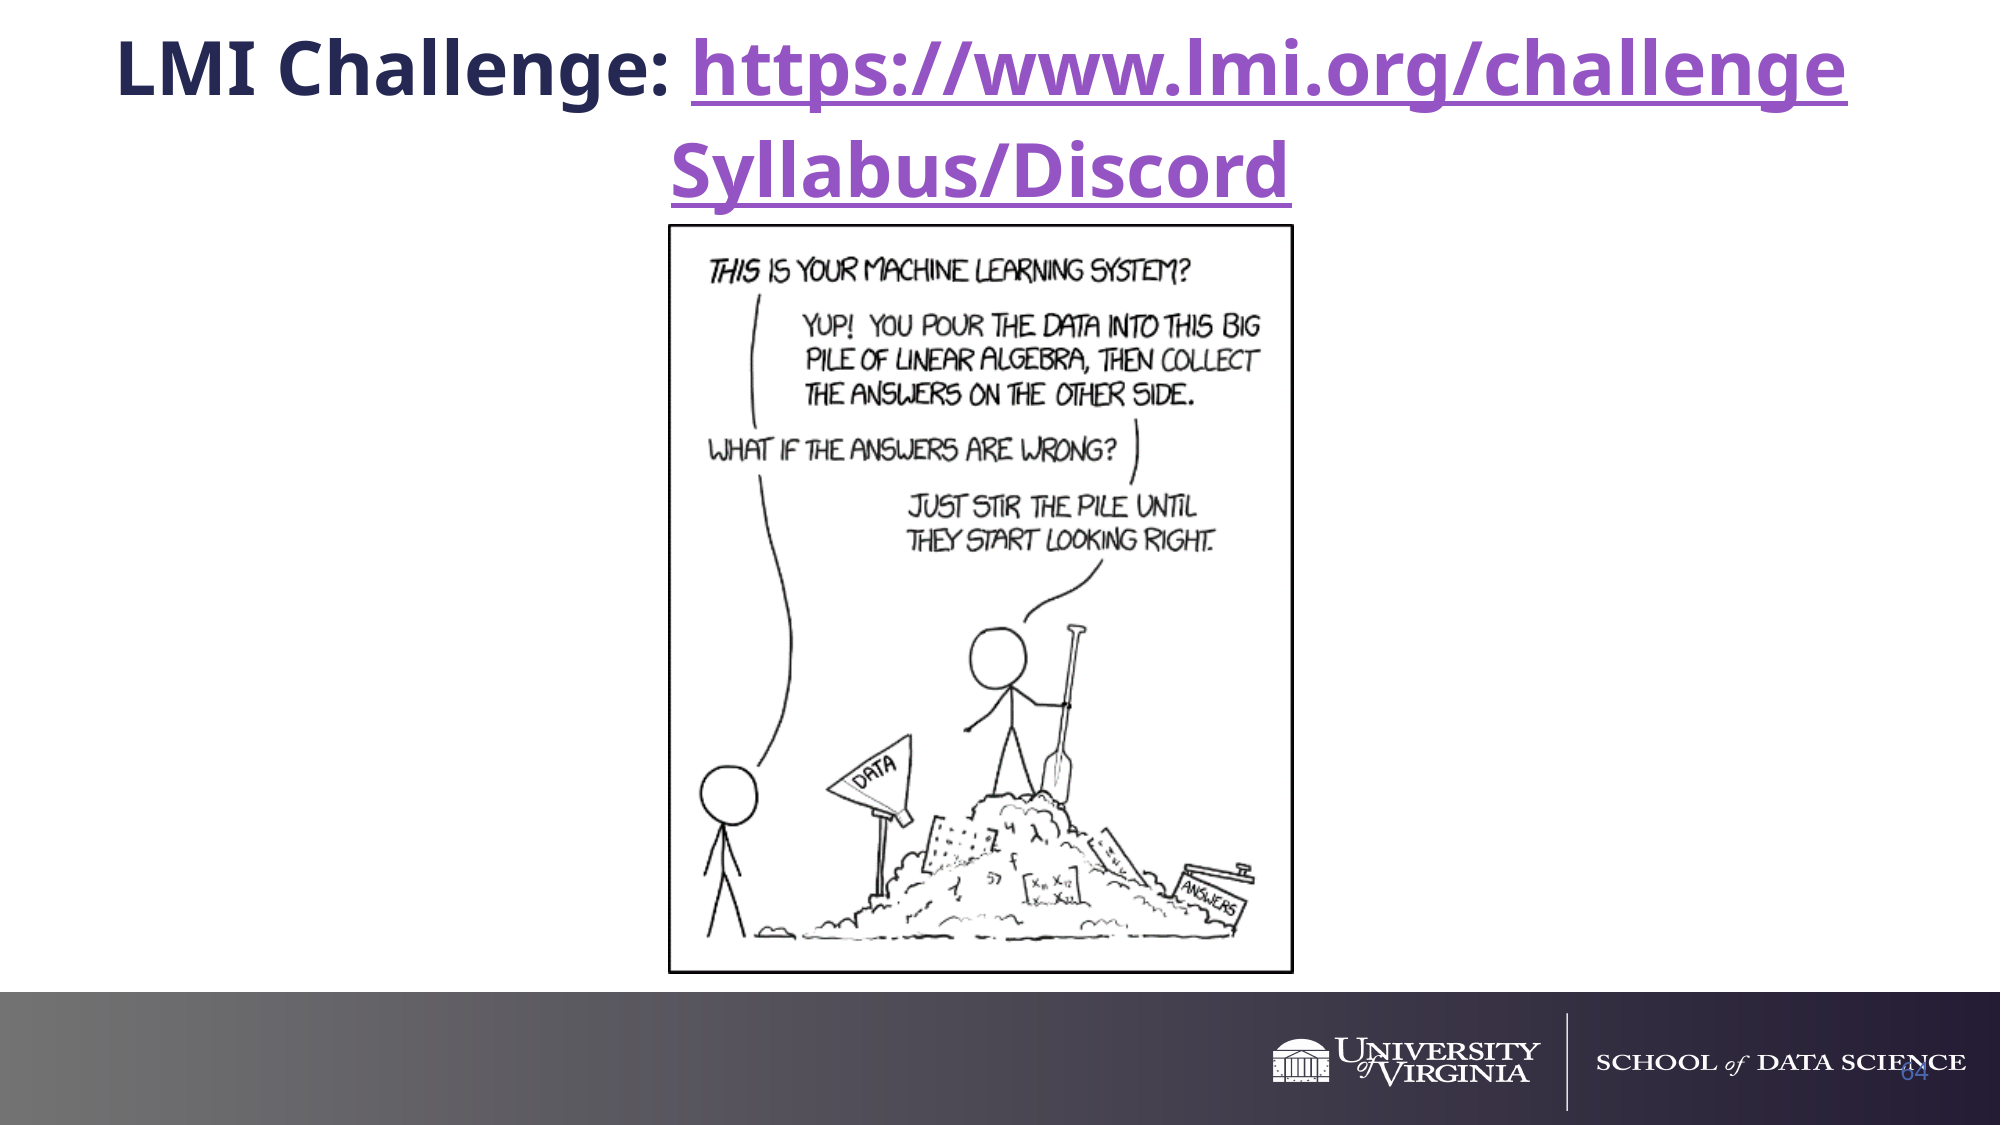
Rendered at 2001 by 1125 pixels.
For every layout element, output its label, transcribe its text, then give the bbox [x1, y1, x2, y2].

picture [1273, 1013, 1966, 1111]
title LMI Challenge: https://www.lmi.org/challenge Syllabus/Discord [50, 12, 1913, 313]
slide_number 64 [1493, 1042, 1944, 1103]
picture [668, 224, 1295, 974]
